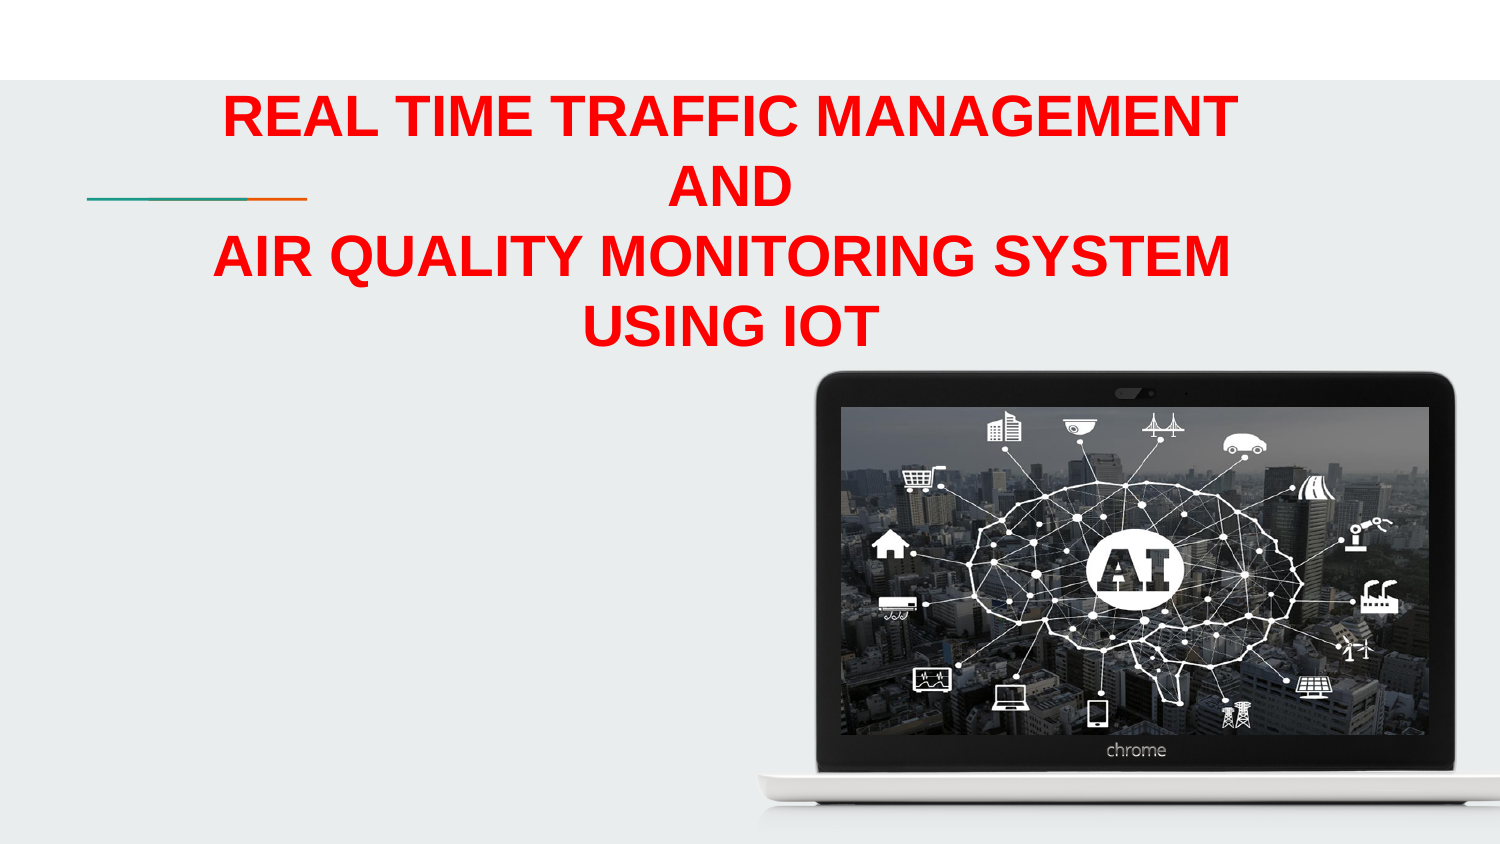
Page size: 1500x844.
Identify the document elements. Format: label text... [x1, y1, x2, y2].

text_box REAL TIME TRAFFIC MANAGEMENT AND AIR QUALITY MONITORING SYSTEM USING IOT [197, 70, 1264, 366]
picture [755, 368, 1500, 832]
